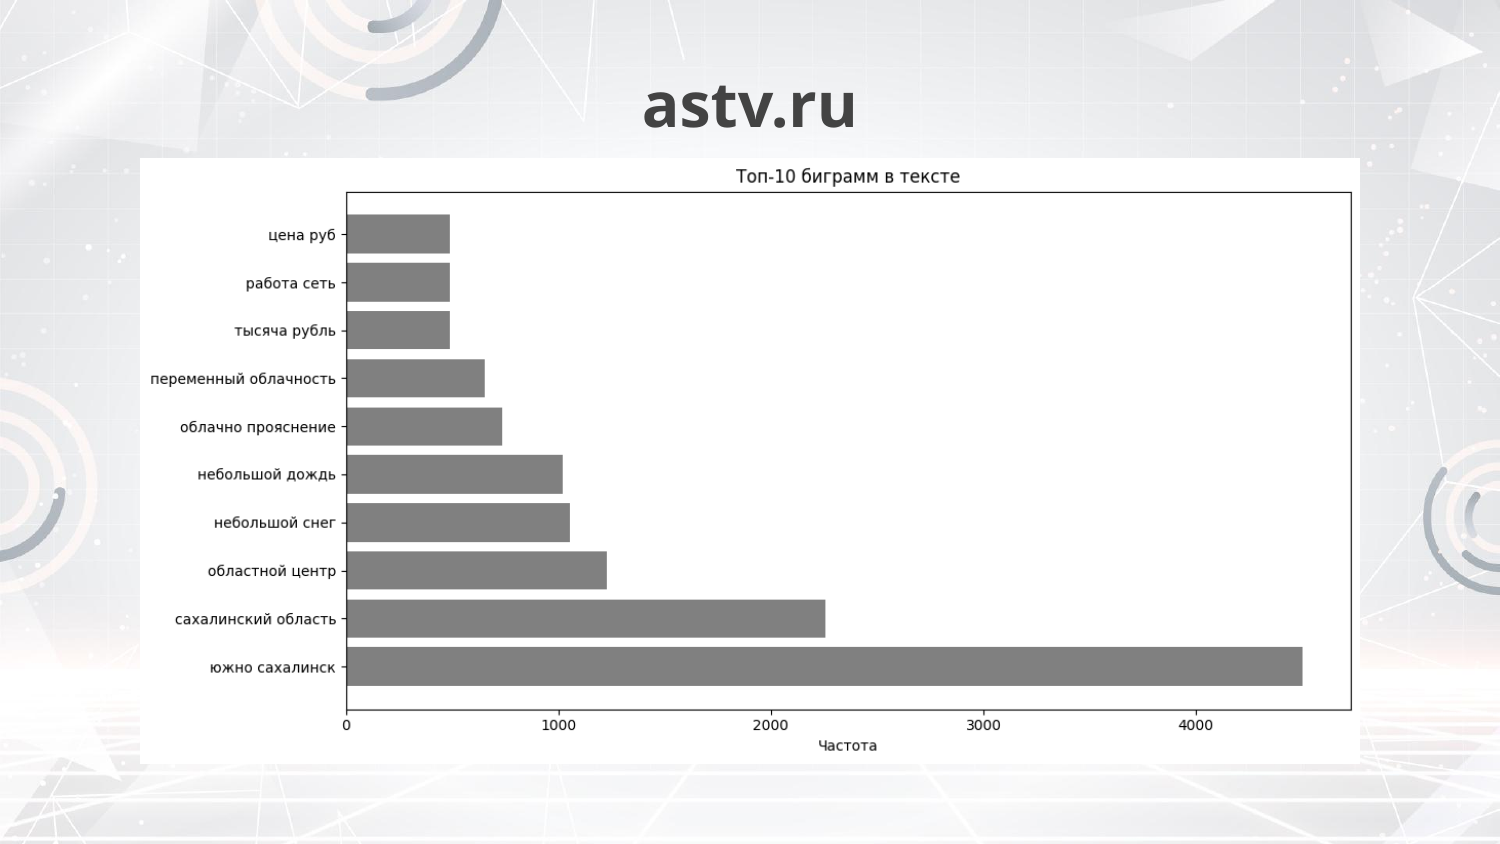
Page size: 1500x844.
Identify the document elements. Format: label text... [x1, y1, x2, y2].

title astv.ru [118, 49, 1382, 144]
picture [0, 0, 1500, 844]
